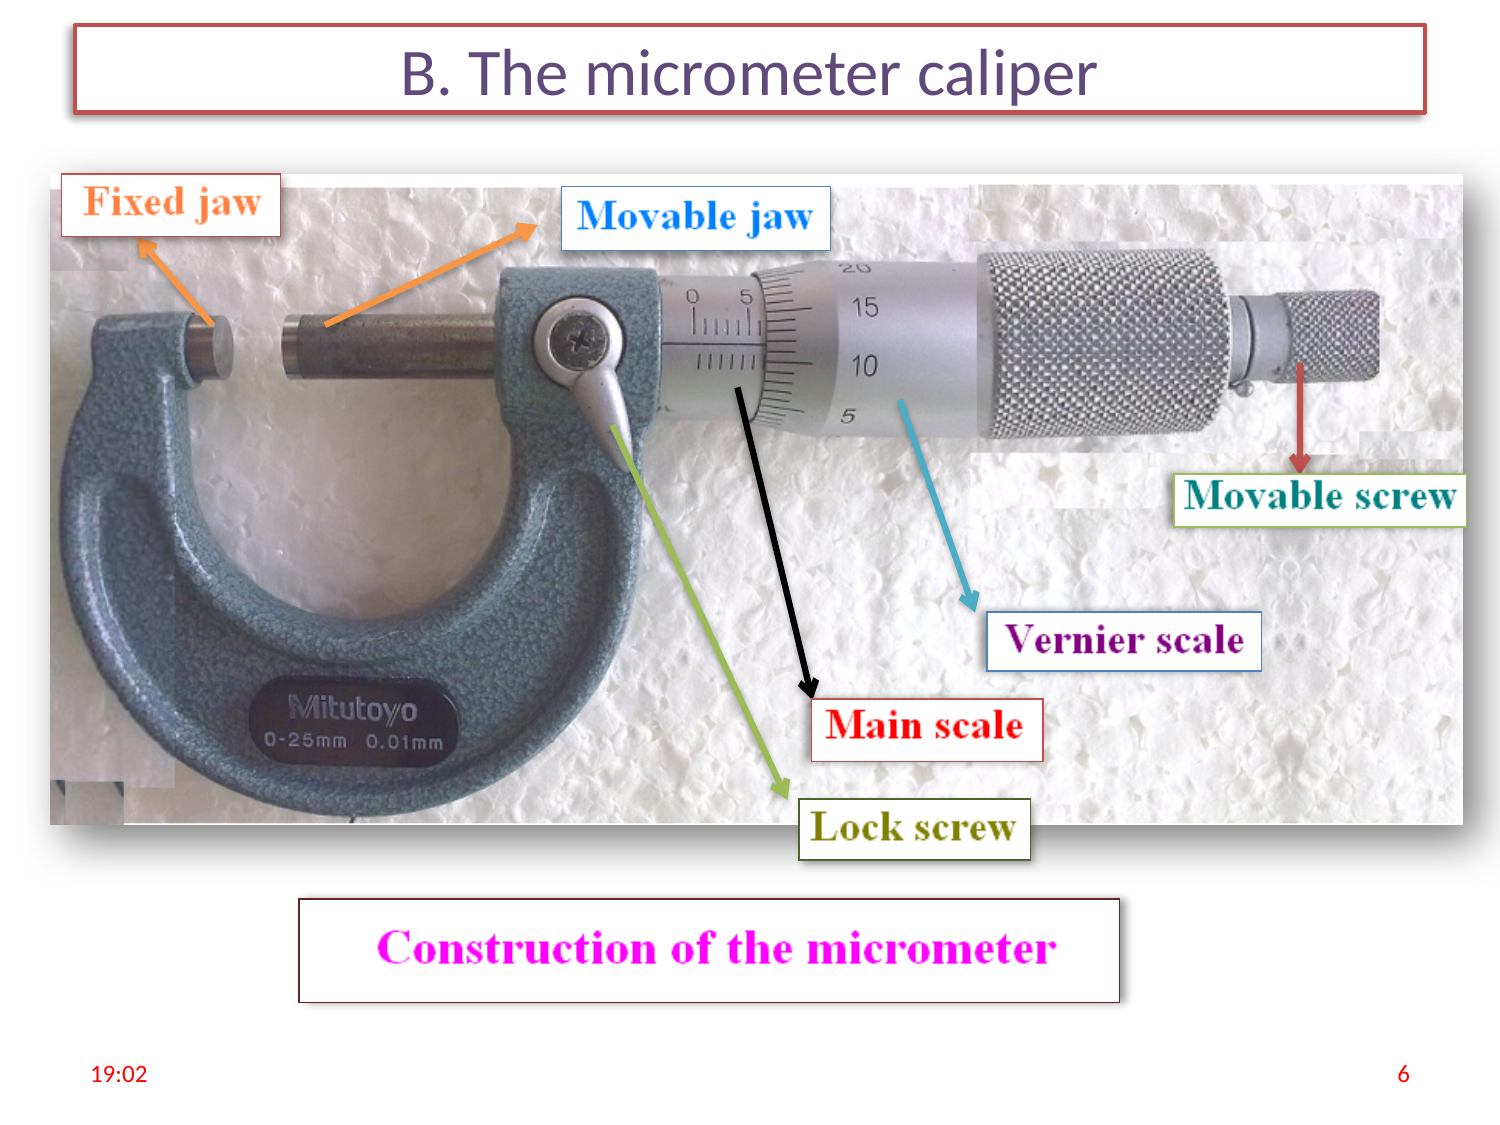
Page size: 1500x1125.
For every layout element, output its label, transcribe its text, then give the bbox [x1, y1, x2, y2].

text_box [130, 245, 219, 319]
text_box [830, 468, 1044, 544]
slide_number 6 [1074, 1042, 1425, 1103]
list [49, 174, 1463, 826]
picture [1174, 474, 1466, 527]
picture [62, 174, 280, 237]
picture [562, 187, 830, 251]
title B. The micrometer caliper [73, 23, 1427, 115]
picture [299, 899, 1119, 1002]
picture [812, 699, 1043, 762]
slide_number الثلاثاء، 05 تشرين الأول، 2021 [75, 1042, 425, 1103]
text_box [512, 524, 888, 701]
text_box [618, 505, 932, 582]
picture [987, 612, 1262, 671]
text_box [324, 224, 538, 326]
picture [799, 799, 1030, 860]
